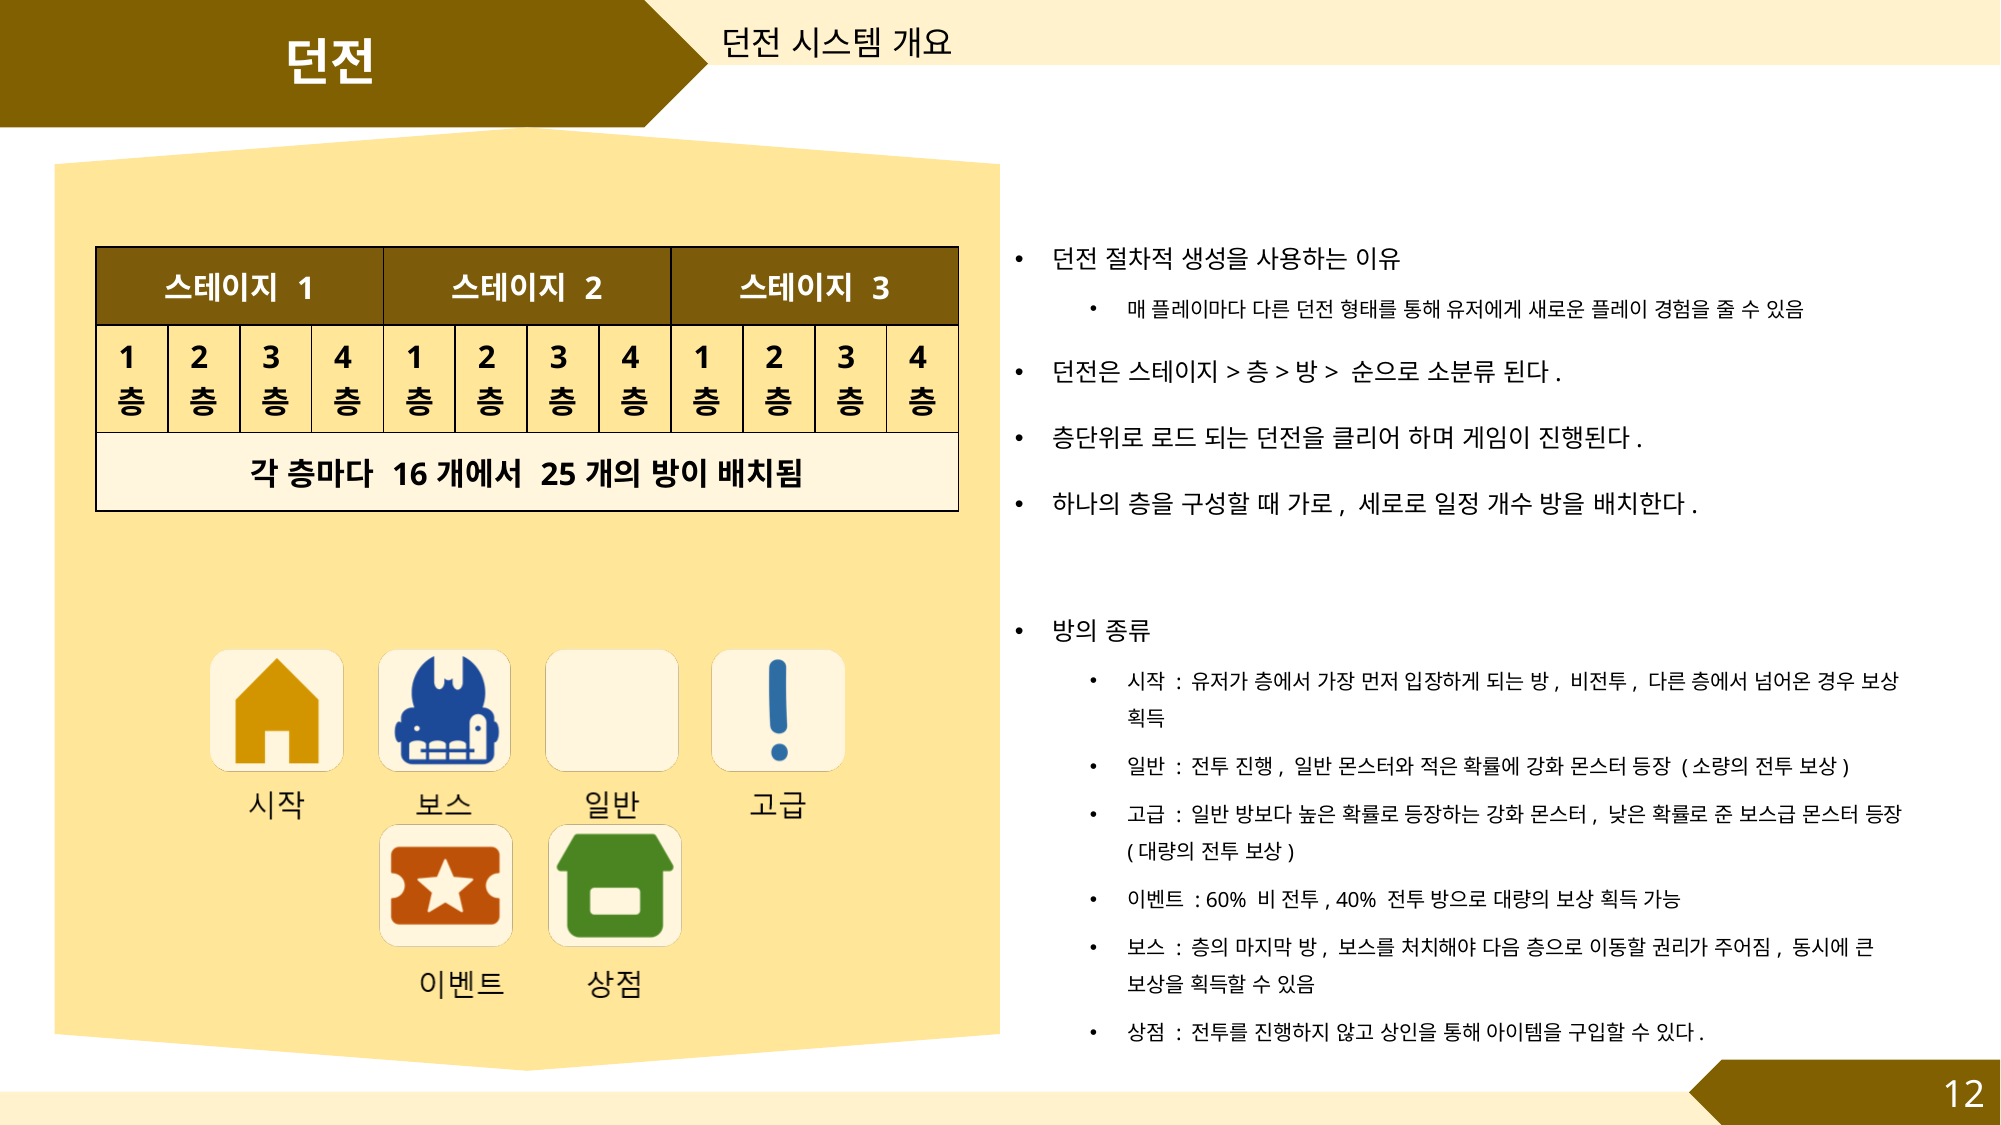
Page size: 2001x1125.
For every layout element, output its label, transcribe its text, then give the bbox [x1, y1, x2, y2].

slide_number 12 [1725, 1062, 2000, 1123]
table_cell 4층 [312, 326, 383, 432]
title 던전 [17, 0, 644, 128]
table_header 스테이지 2 [384, 248, 670, 324]
table_cell 2층 [169, 326, 239, 432]
table_header 스테이지 3 [672, 248, 958, 324]
list 방의 종류 시작 : 유저가 층에서 가장 먼저 입장하게 되는 방, 비전투, 다른 층에서 넘어온 경우 보상 획득 일반 : 전투 진행, 일반 몬스터와 적은 확률에 강화 몬스터 등장 (소량의 전투 보상) 고급 : 일반 방보다 높은 확률로 등장하는 강화 몬스터, 낮은 확률로 준 보스급 몬스터 등장 (대량의 전투 보상) 이벤트 : 60% 비 전투, 40% 전투 방으로 대량의 보상 획득 가능 보스 : 층의 마지막 방, 보스를 처치해야 다음 층으로 이동할 권리가 주어짐, 동시에 큰 보상을 획득할 수 있음 상점 : 전투를 진행하지 않고 상인을 통해 아이템을 구입할 수 있다. [999, 597, 1946, 1048]
table_cell 2층 [744, 326, 814, 432]
table_cell 1층 [672, 326, 742, 432]
table_cell 1층 [384, 326, 454, 432]
table_header 스테이지 1 [97, 248, 383, 324]
table_cell 2층 [456, 326, 526, 432]
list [210, 626, 845, 1020]
list 던전 시스템 개요 [706, 0, 1946, 65]
list 던전 절차적 생성을 사용하는 이유 매 플레이마다 다른 던전 형태를 통해 유저에게 새로운 플레이 경험을 줄 수 있음 던전은 스테이지>층>방> 순으로 소분류 된다. 층단위로 로드 되는 던전을 클리어 하며 게임이 진행된다. 하나의 층을 구성할 때 가로, 세로로 일정 개수 방을 배치한다. [999, 148, 1946, 597]
table_cell 1층 [97, 326, 167, 432]
table_cell 3층 [528, 326, 598, 432]
table_cell 3층 [241, 326, 311, 432]
table_cell 4층 [887, 326, 958, 432]
table_cell 각 층마다 16개에서 25개의 방이 배치됨 [97, 433, 958, 510]
table_cell 4층 [600, 326, 670, 432]
table_cell 3층 [816, 326, 886, 432]
